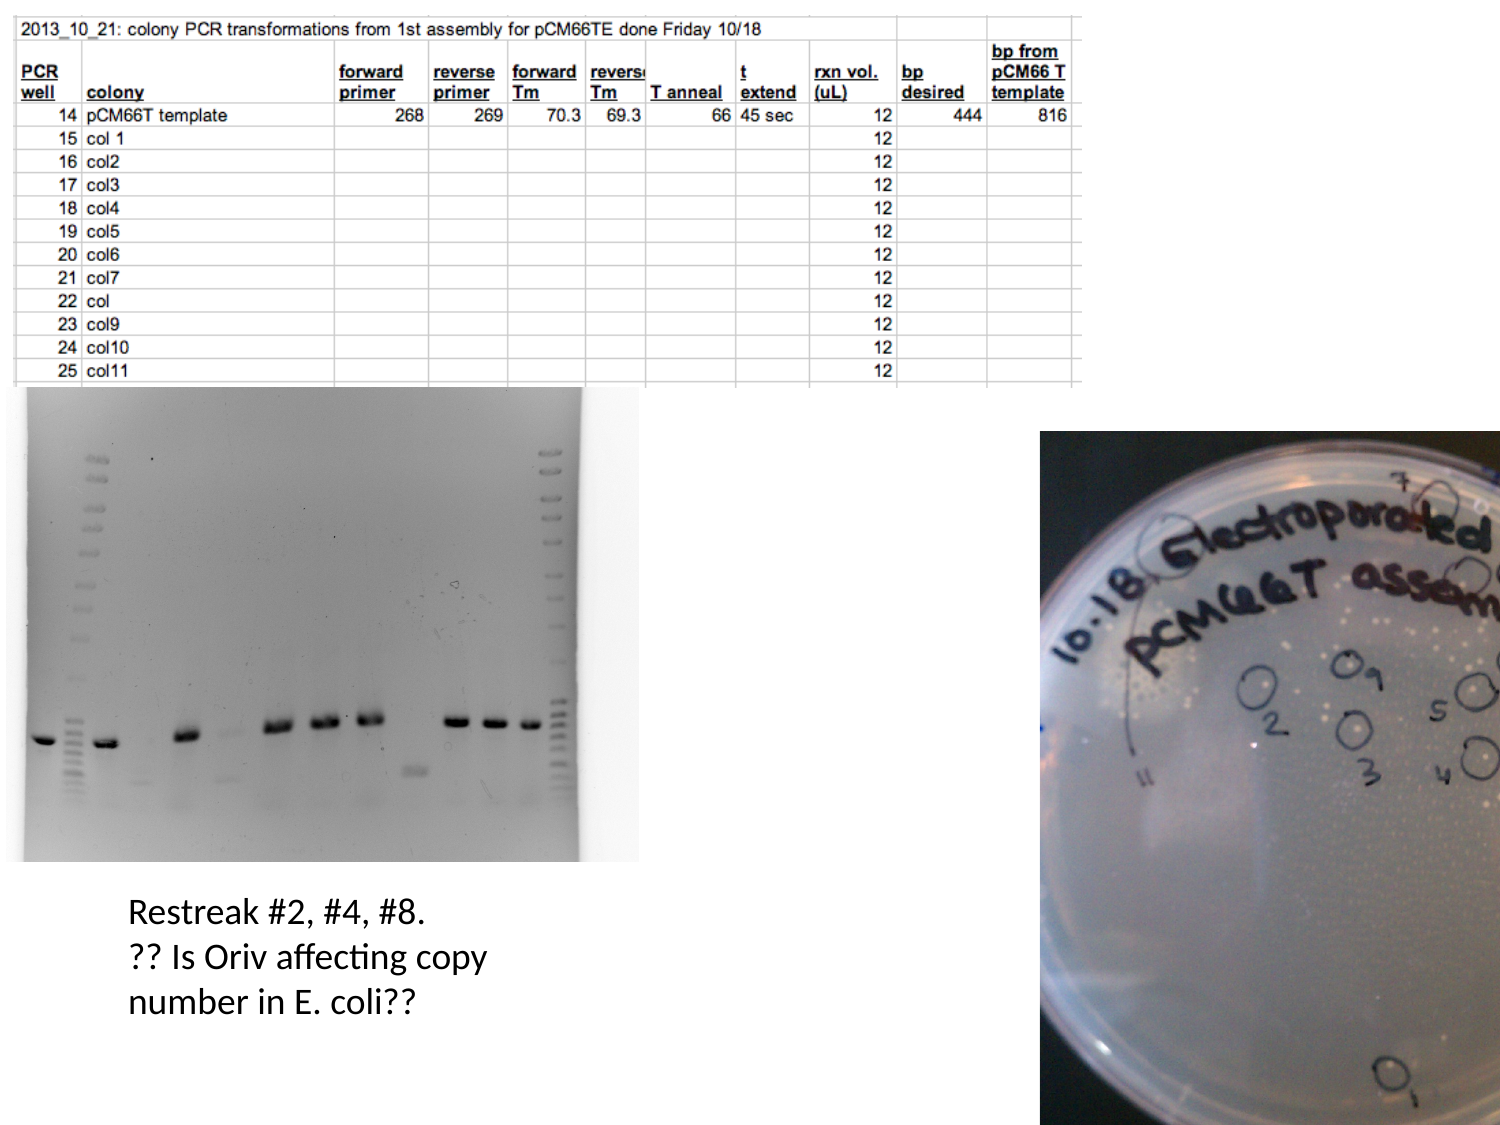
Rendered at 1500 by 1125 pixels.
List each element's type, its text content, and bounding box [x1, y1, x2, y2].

picture [6, 15, 1082, 862]
text_box Restreak #2, #4, #8. ?? Is Oriv affecting copy number in E. coli?? [113, 879, 619, 1030]
picture [997, 431, 1500, 1125]
